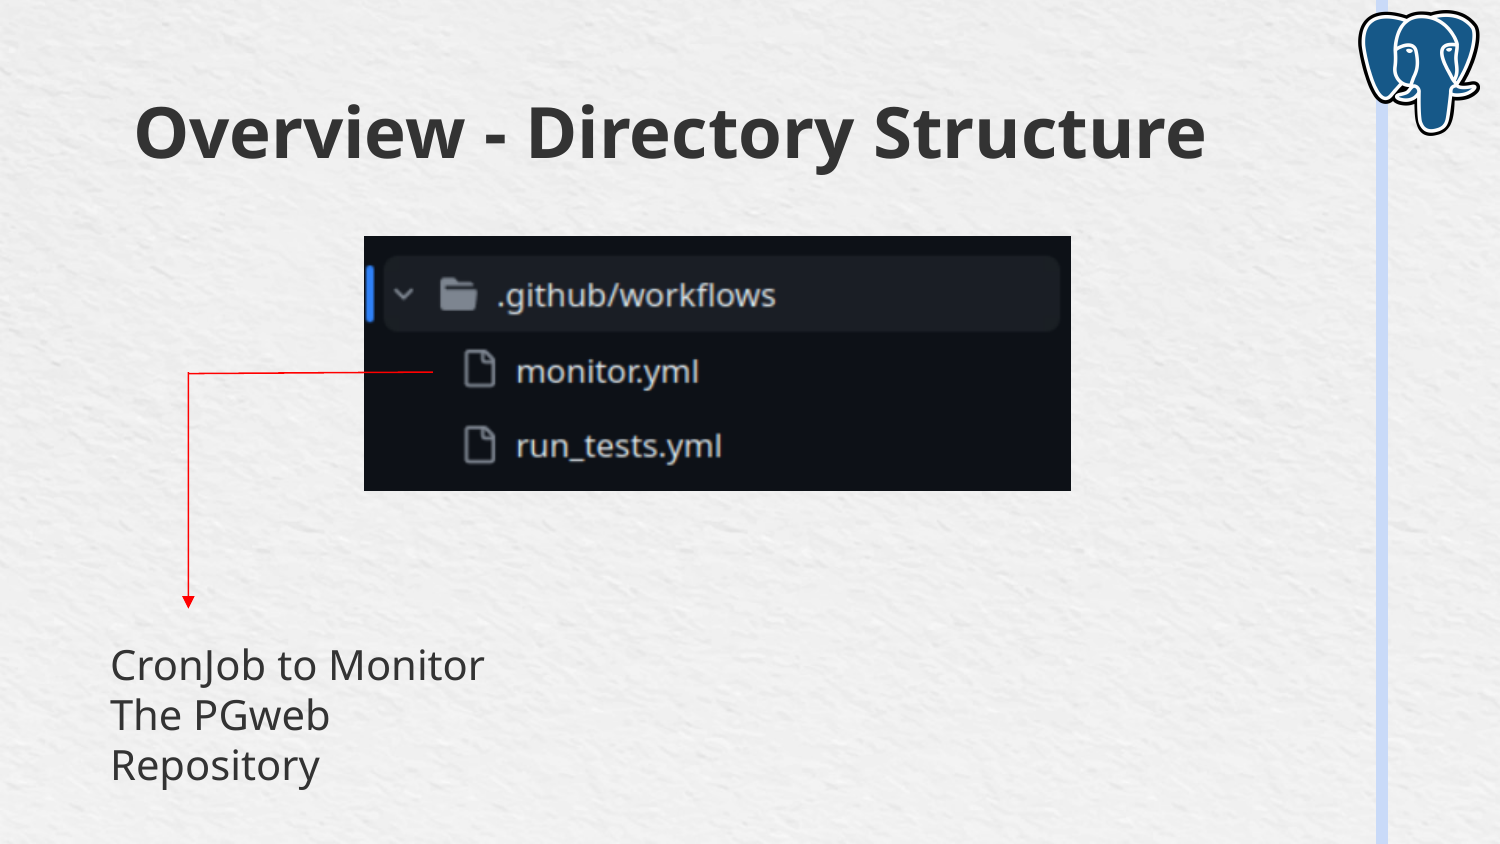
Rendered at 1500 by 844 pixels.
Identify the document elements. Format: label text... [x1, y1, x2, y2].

picture [364, 235, 1071, 492]
picture [1357, 10, 1480, 136]
title Overview - Directory Structure [118, 72, 1382, 167]
text_box CronJob to Monitor The PGweb Repository [94, 624, 559, 744]
